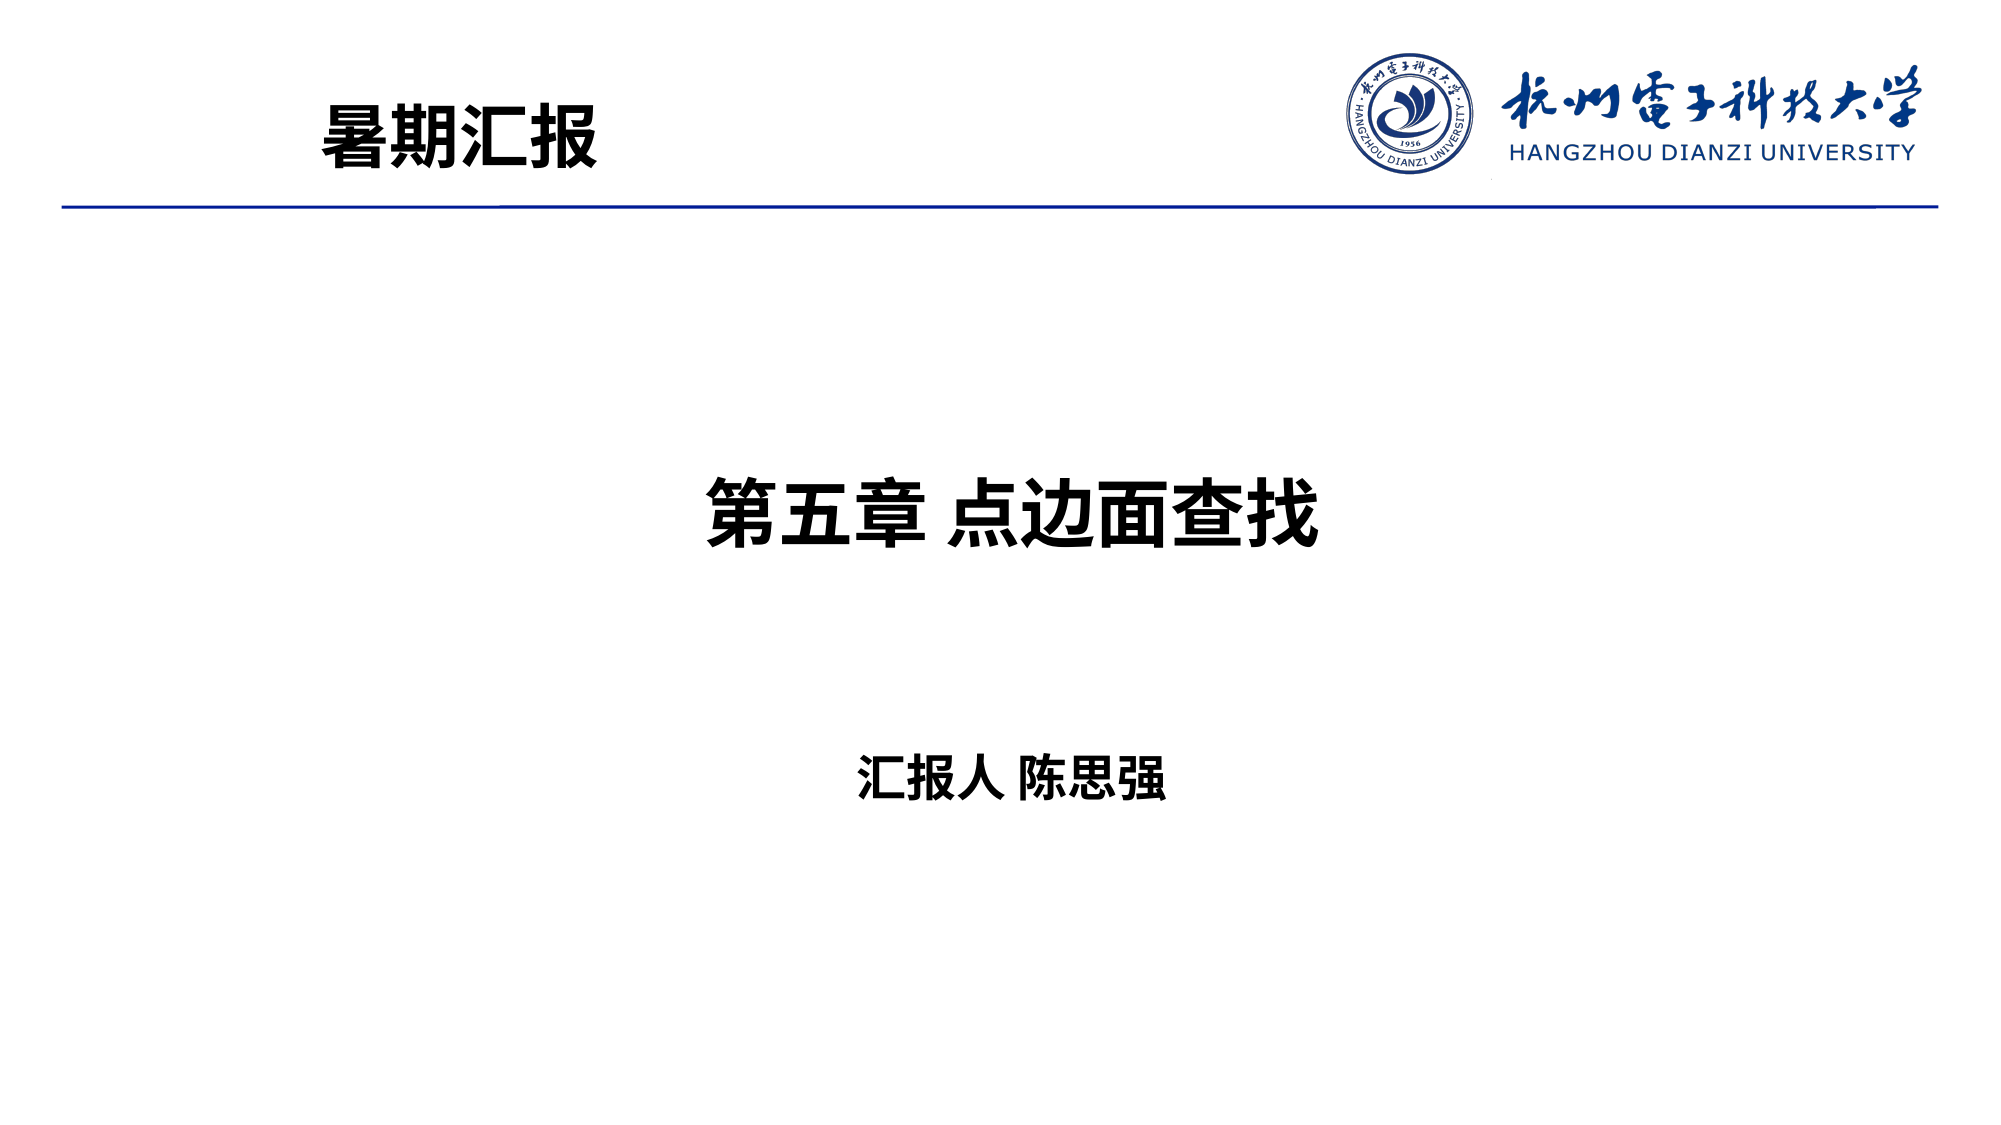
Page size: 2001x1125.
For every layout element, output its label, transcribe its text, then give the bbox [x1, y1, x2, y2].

picture [1344, 47, 1922, 180]
list 第五章 点边面查找 汇报人 陈思强 [335, 420, 1689, 852]
list 暑期汇报 [311, 84, 1172, 185]
